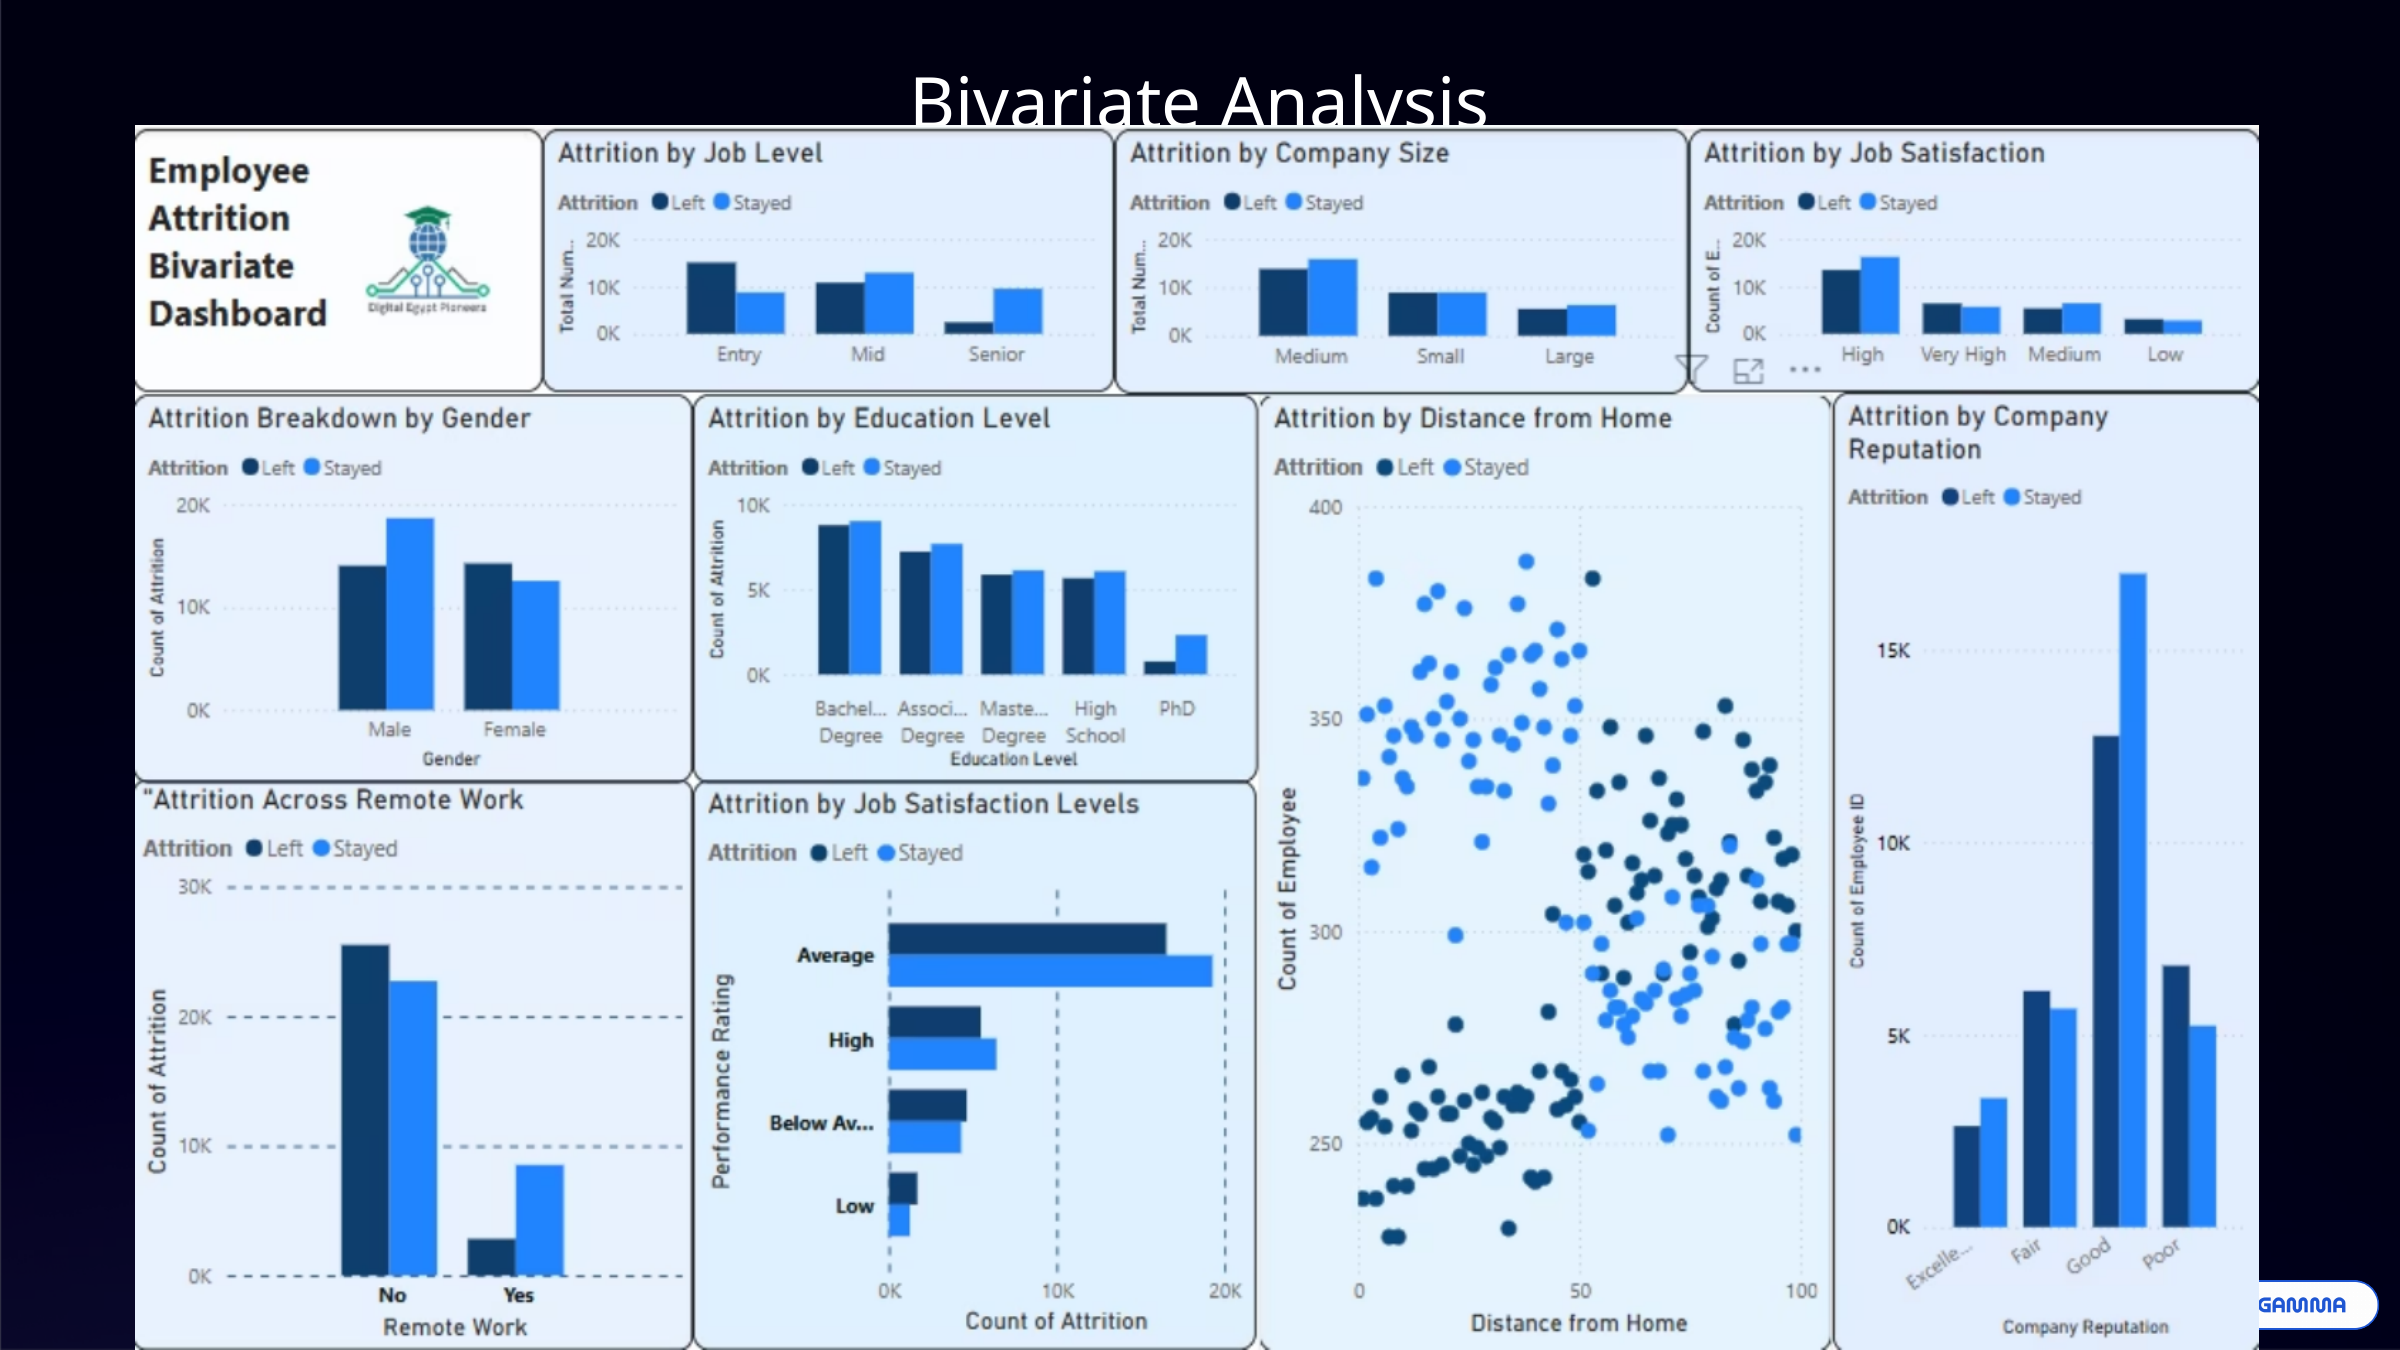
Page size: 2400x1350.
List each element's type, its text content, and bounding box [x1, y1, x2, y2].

picture [135, 125, 2389, 1350]
text_box Bivariate Analysis [843, 36, 1557, 124]
